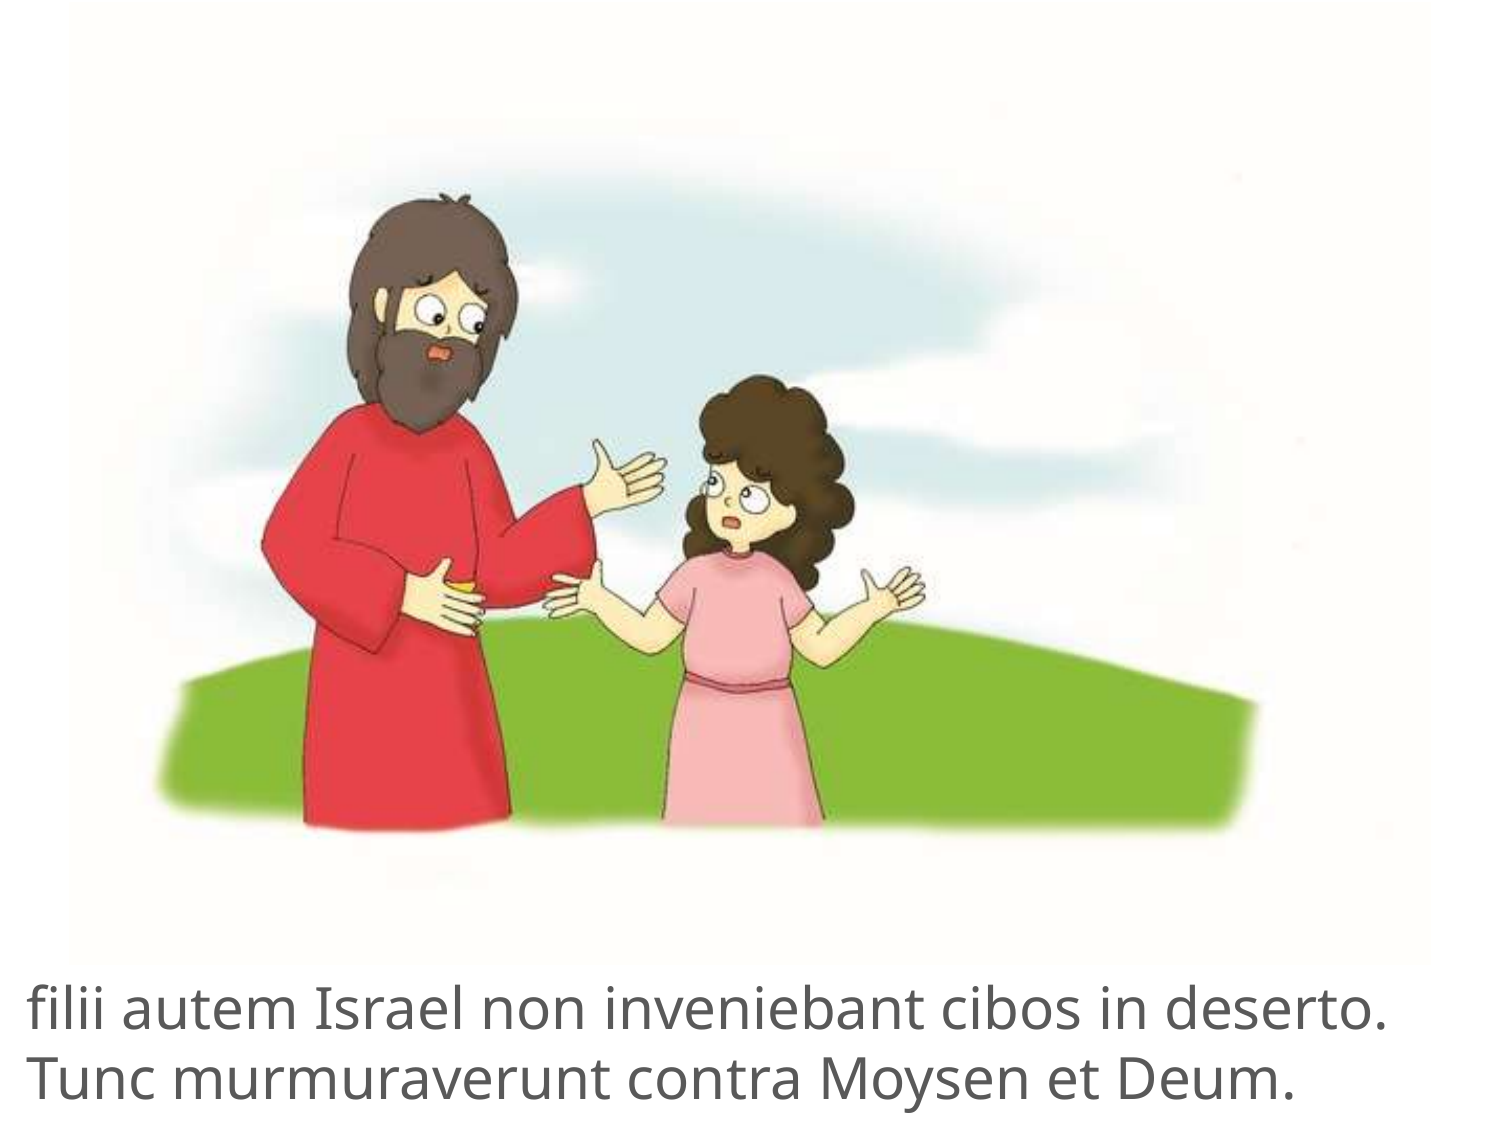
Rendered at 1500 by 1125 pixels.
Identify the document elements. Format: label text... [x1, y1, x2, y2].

picture [69, 1, 1431, 965]
text_box filii autem Israel non inveniebant cibos in deserto. Tunc murmuraverunt contra Moysen et Deum. [11, 964, 1483, 1119]
